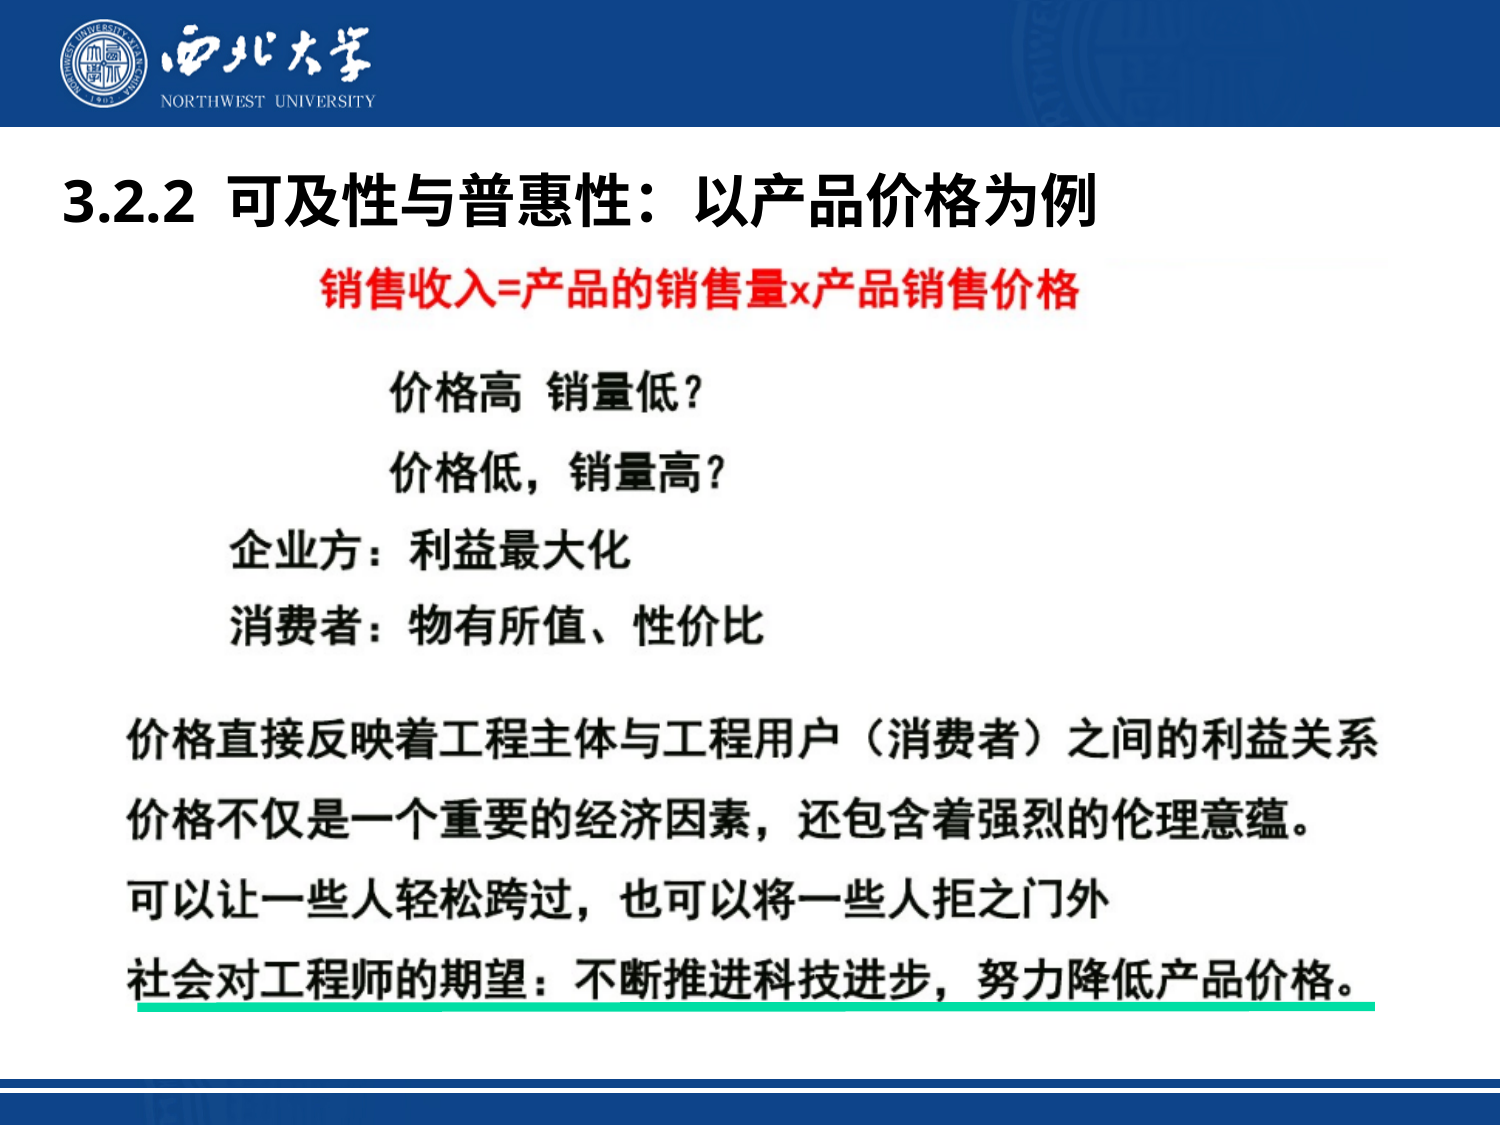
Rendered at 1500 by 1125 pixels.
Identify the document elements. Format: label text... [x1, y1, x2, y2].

picture [0, 1079, 1500, 1088]
text_box 3.2.2 可及性与普惠性：以产品价格为例 [48, 157, 1114, 242]
picture [124, 258, 1388, 1007]
picture [0, 1093, 1500, 1125]
picture [0, 0, 1500, 127]
